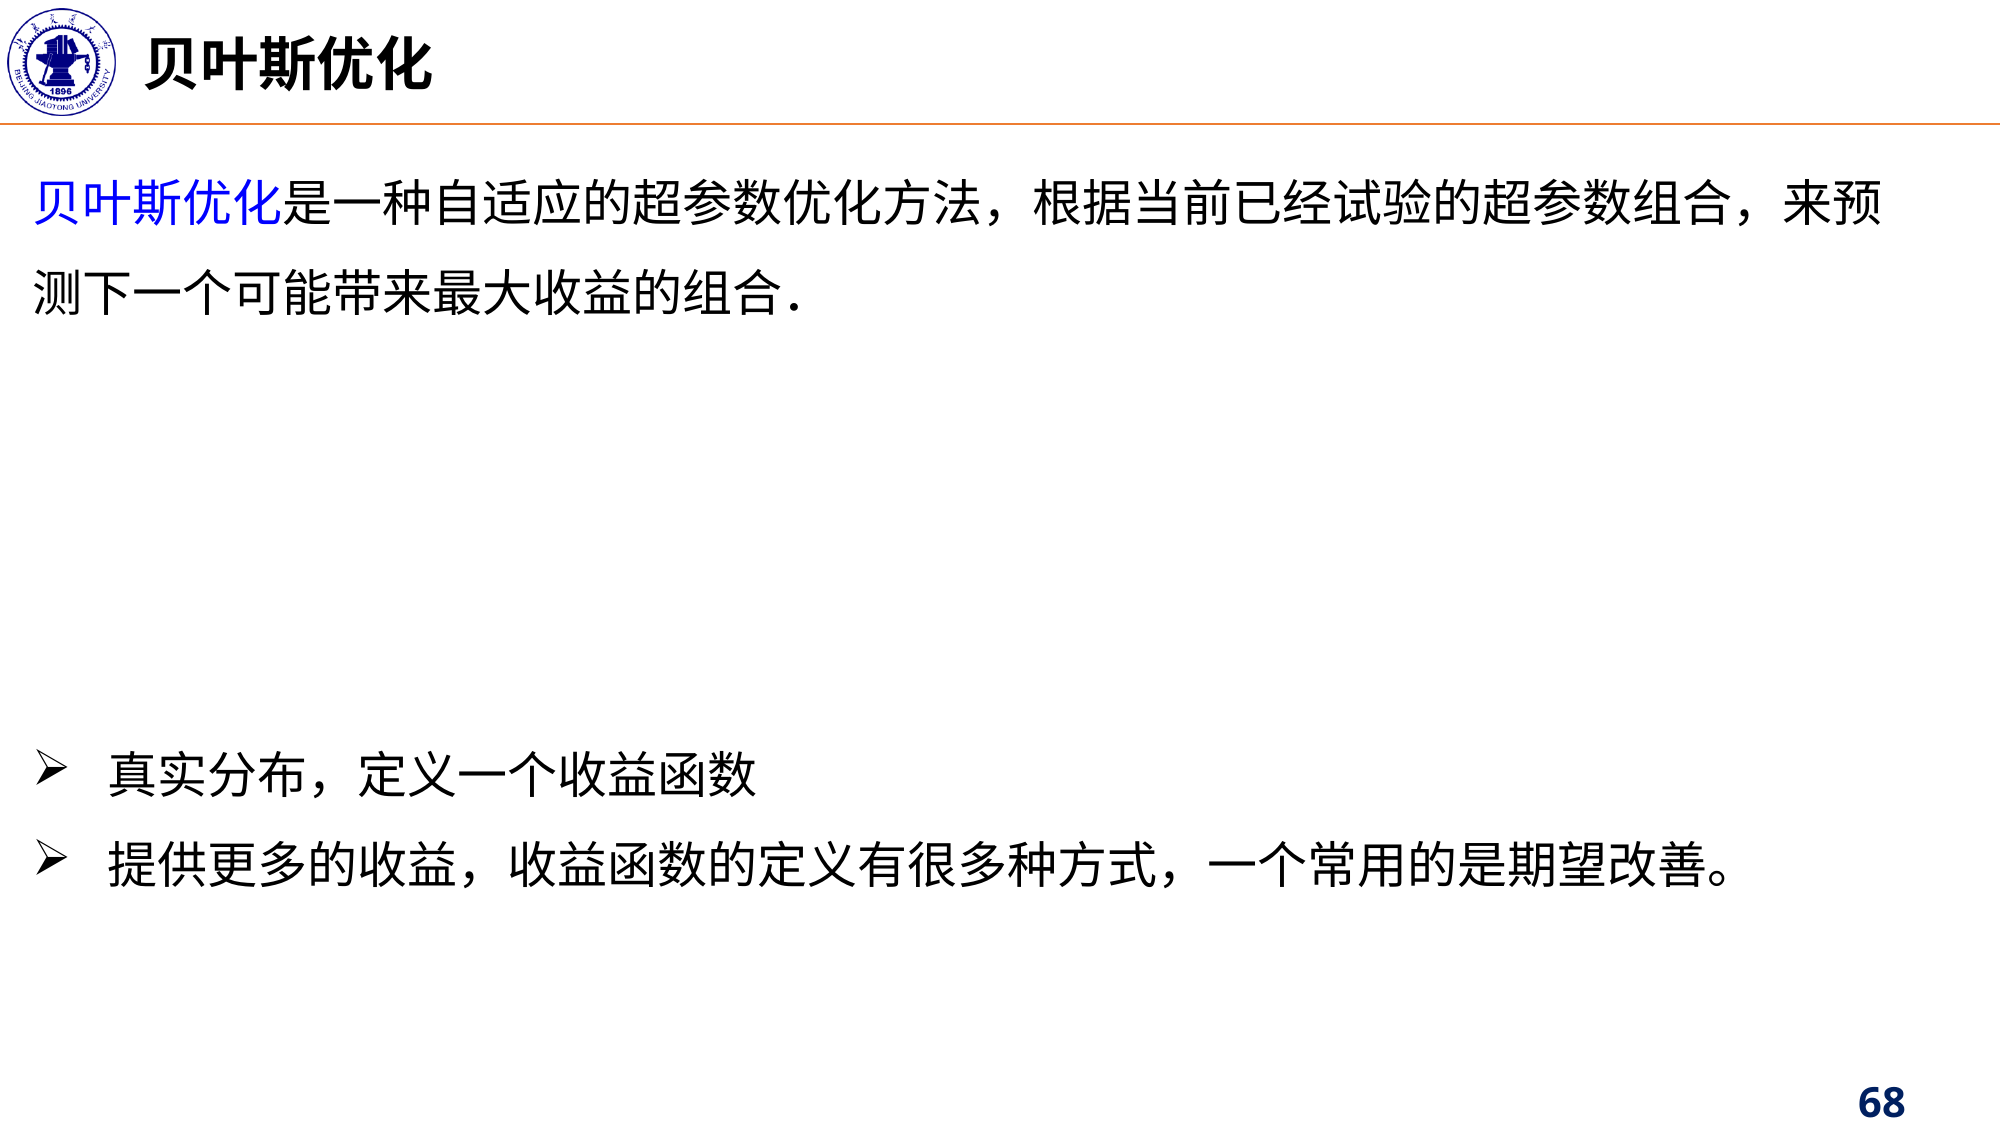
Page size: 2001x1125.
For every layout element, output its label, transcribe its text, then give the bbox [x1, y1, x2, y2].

text_box 贝叶斯优化 [127, 19, 1958, 105]
picture [7, 8, 116, 116]
text_box 贝叶斯优化是一种自适应的超参数优化方法，根据当前已经试验的超参数组合，来预 测下一个可能带来最大收益的组合． [17, 134, 2000, 360]
